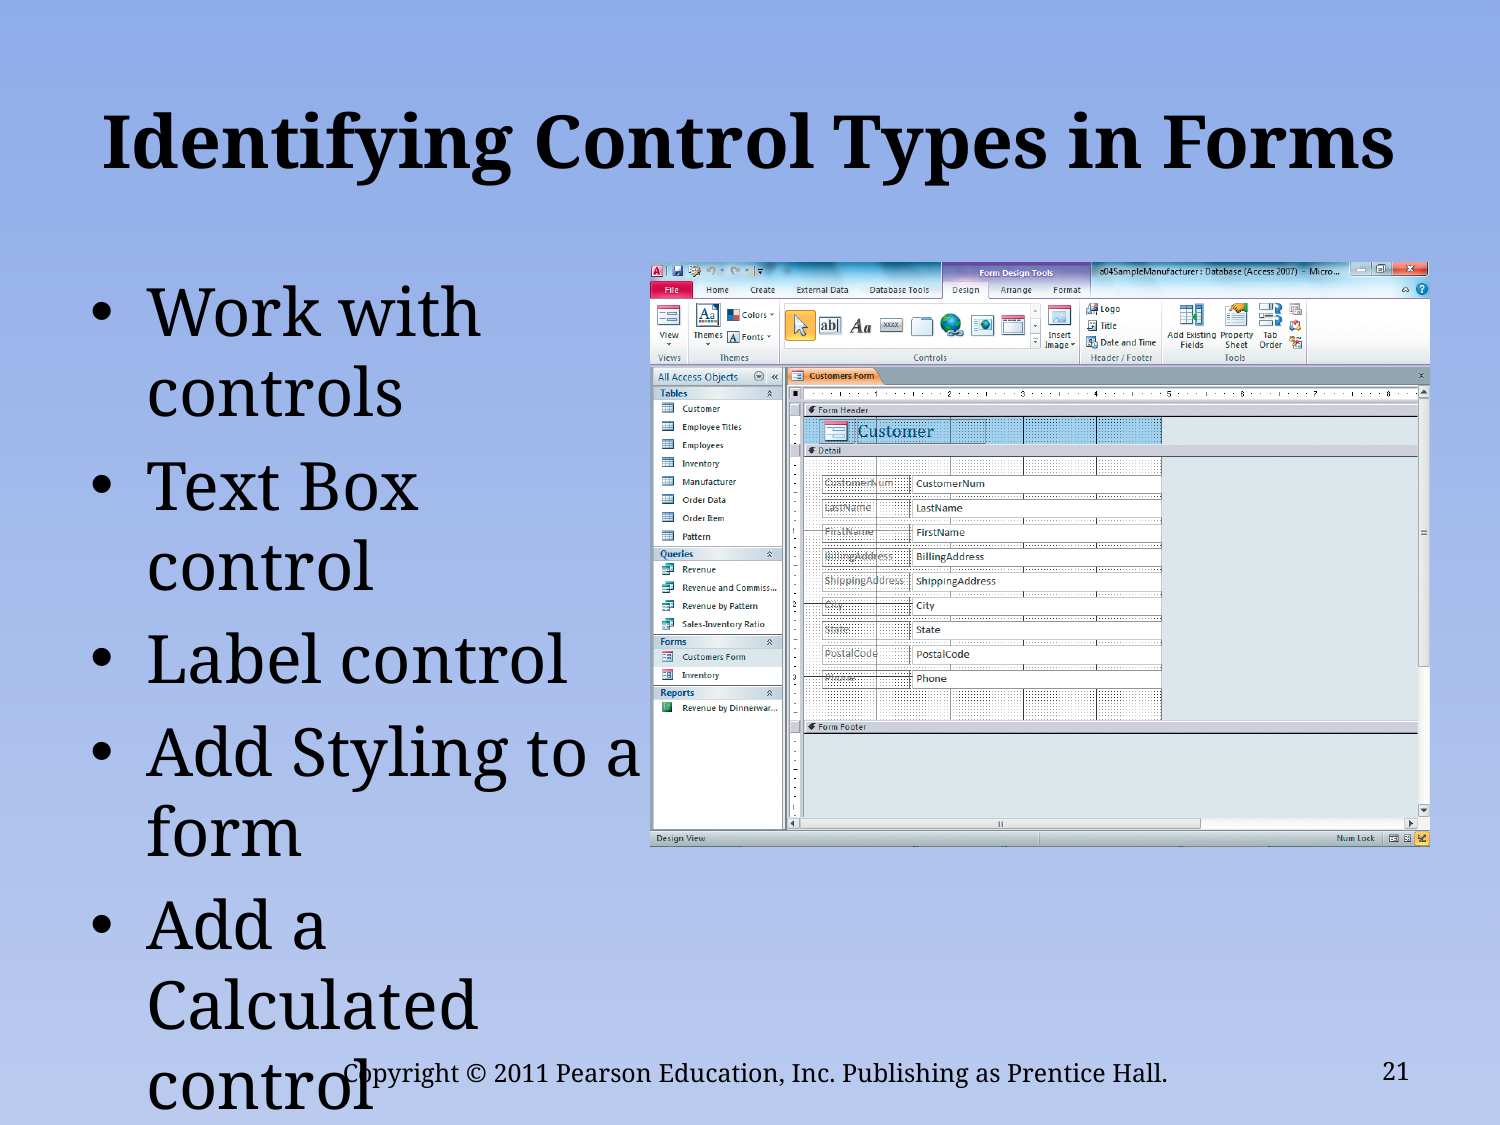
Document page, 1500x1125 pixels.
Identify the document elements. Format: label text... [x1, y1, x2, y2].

slide_number 21 [1312, 1042, 1425, 1103]
list Work with controls Text Box control Label control Add Styling to a form Add a Calculated control [74, 262, 663, 1038]
picture [649, 262, 1430, 848]
title Identifying Control Types in Forms [74, 44, 1426, 233]
footer Copyright © 2011 Pearson Education, Inc. Publishing as Prentice Hall. [312, 1042, 1213, 1103]
